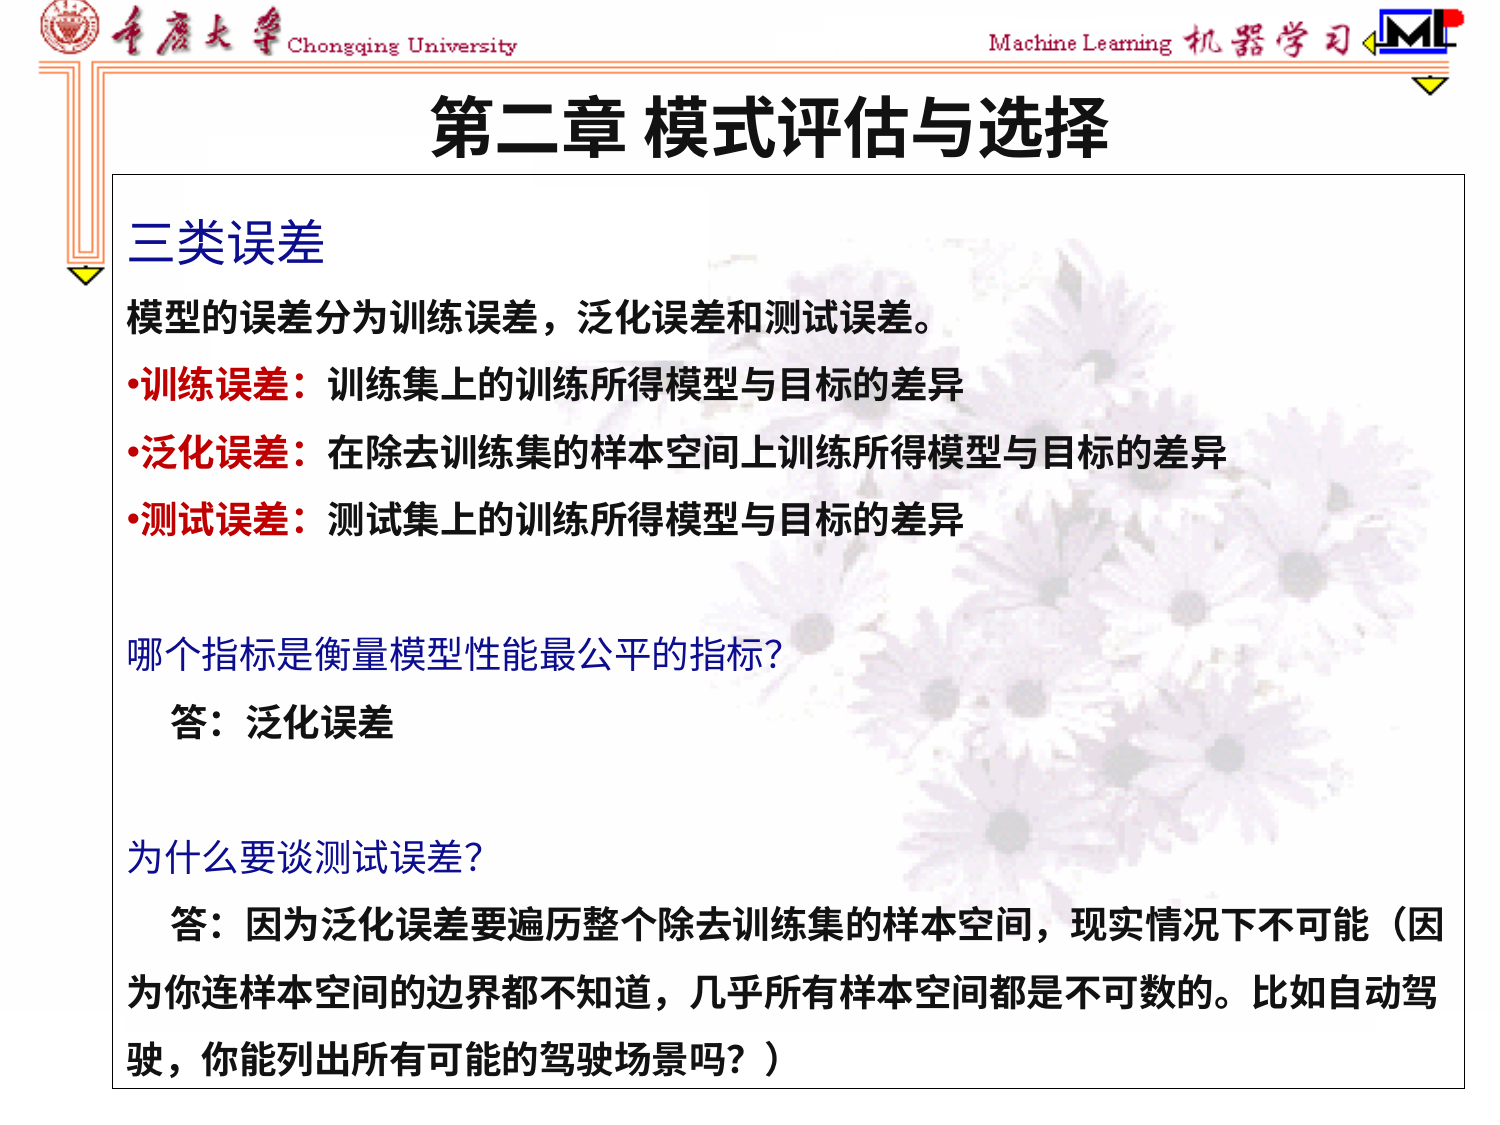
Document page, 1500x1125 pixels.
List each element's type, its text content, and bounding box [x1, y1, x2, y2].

picture [0, 0, 1500, 1012]
text_box 第二章 模式评估与选择 [413, 78, 1164, 173]
text_box 三类误差 模型的误差分为训练误差，泛化误差和测试误差。 训练误差：训练集上的训练所得模型与目标的差异 泛化误差：在除去训练集的样本空间上训练所得模型与目标的差异 测试误差：测试集上的训练所得模型与目标的差异 哪个指标是衡量模型性能最公平的指标？ 答：泛化误差 为什么要谈测试误差？ 答：因为泛化误差要遍历整个除去训练集的样本空间，现实情况下不可能（因为你连样本空间的边界都不知道，几乎所有样本空间都是不可数的。比如自动驾驶，你能列出所有可能的驾驶场景吗？） [112, 174, 1465, 1089]
